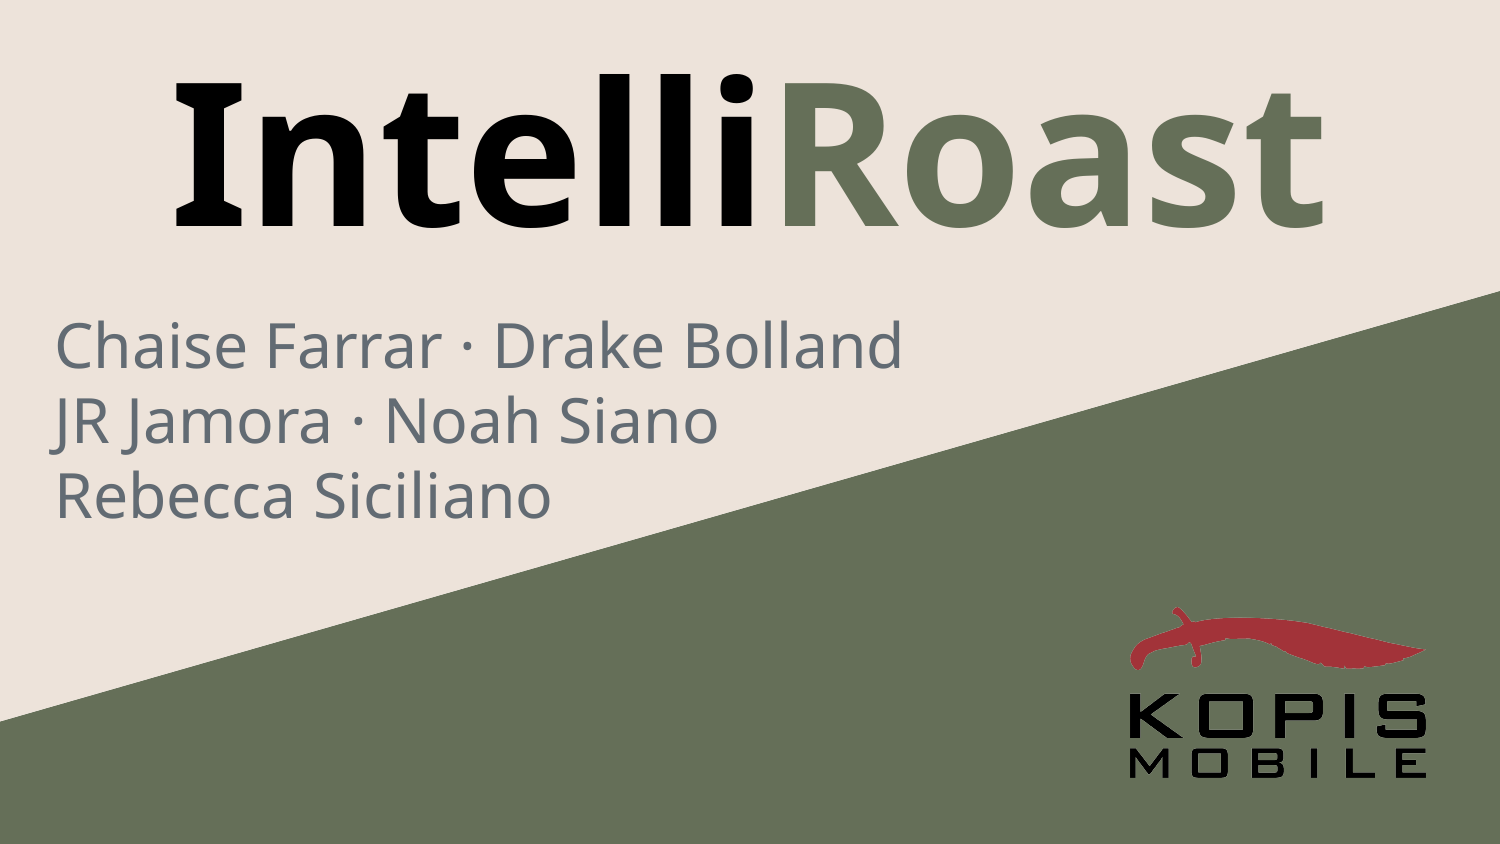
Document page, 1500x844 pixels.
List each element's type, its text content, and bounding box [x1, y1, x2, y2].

subtitle Chaise Farrar · Drake Bolland JR Jamora · Noah Siano Rebecca Siciliano [39, 291, 925, 572]
picture [1129, 607, 1426, 778]
text_box IntelliRoast [98, 11, 1402, 197]
